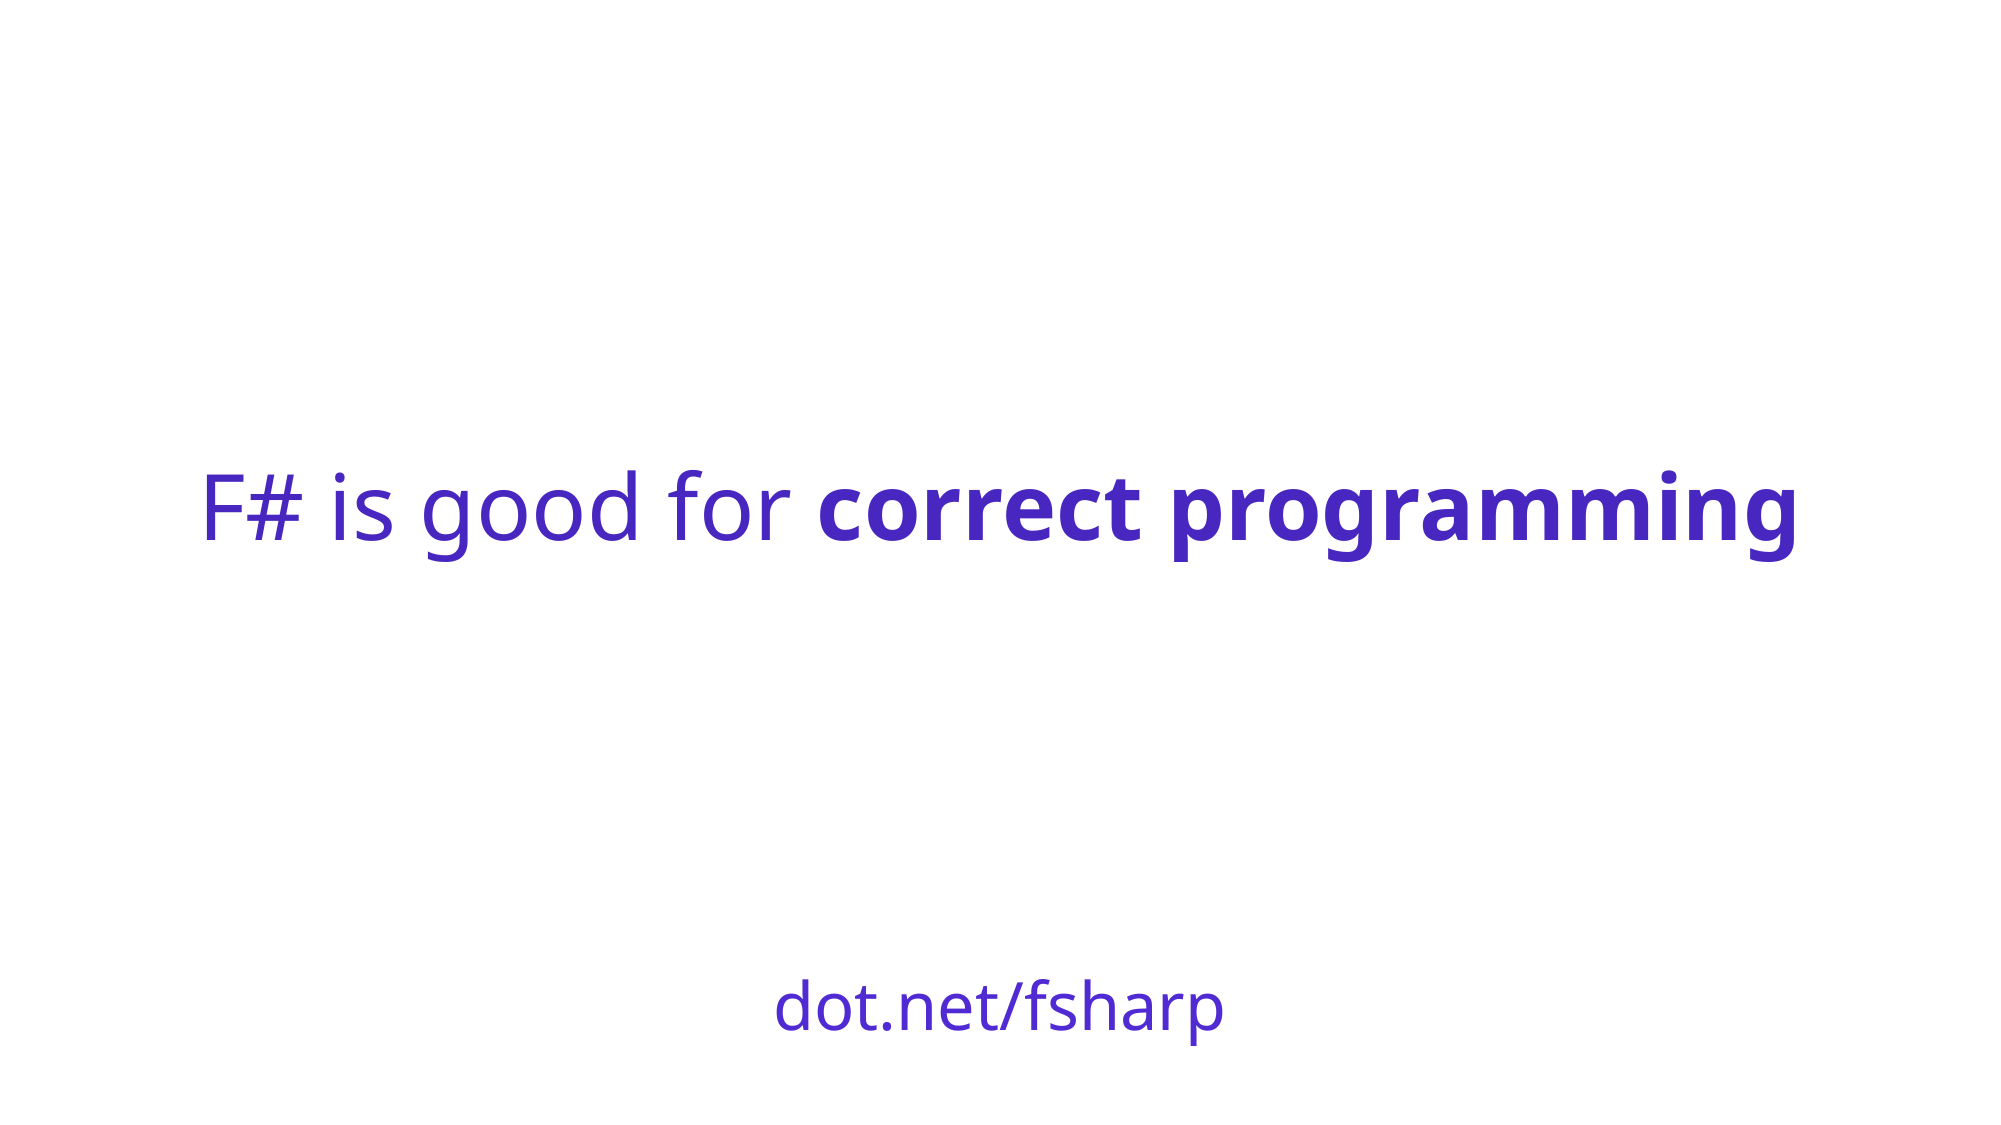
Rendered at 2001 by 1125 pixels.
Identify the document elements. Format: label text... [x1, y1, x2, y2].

text_box F# is good for correct programming [0, 453, 2000, 672]
text_box dot.net/fsharp [758, 956, 1242, 1062]
